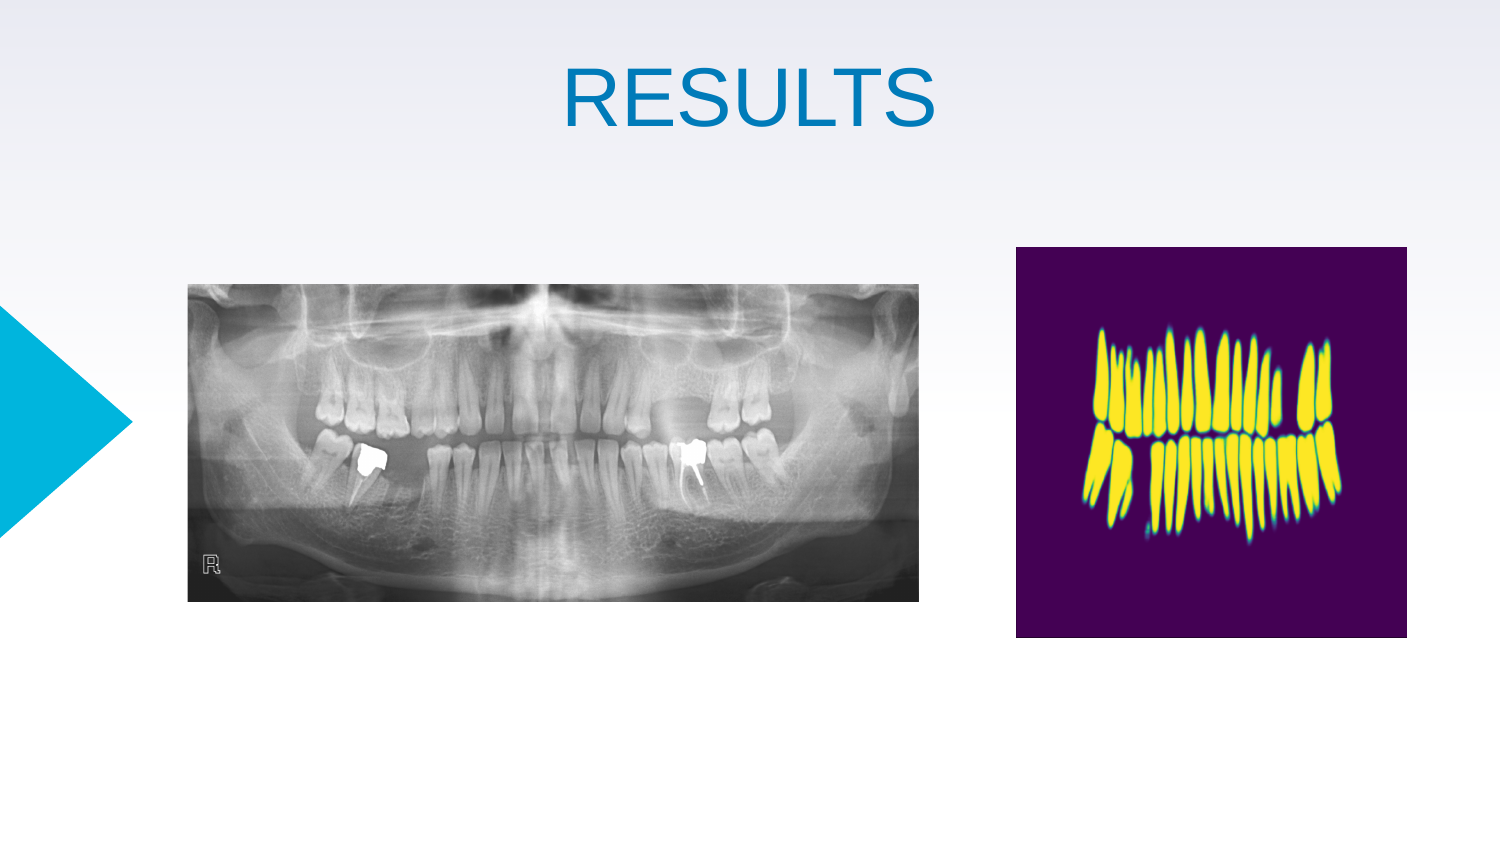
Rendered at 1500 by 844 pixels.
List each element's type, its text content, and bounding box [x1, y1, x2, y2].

title RESULTS [34, 0, 1466, 143]
picture [187, 283, 920, 602]
picture [1015, 247, 1408, 639]
